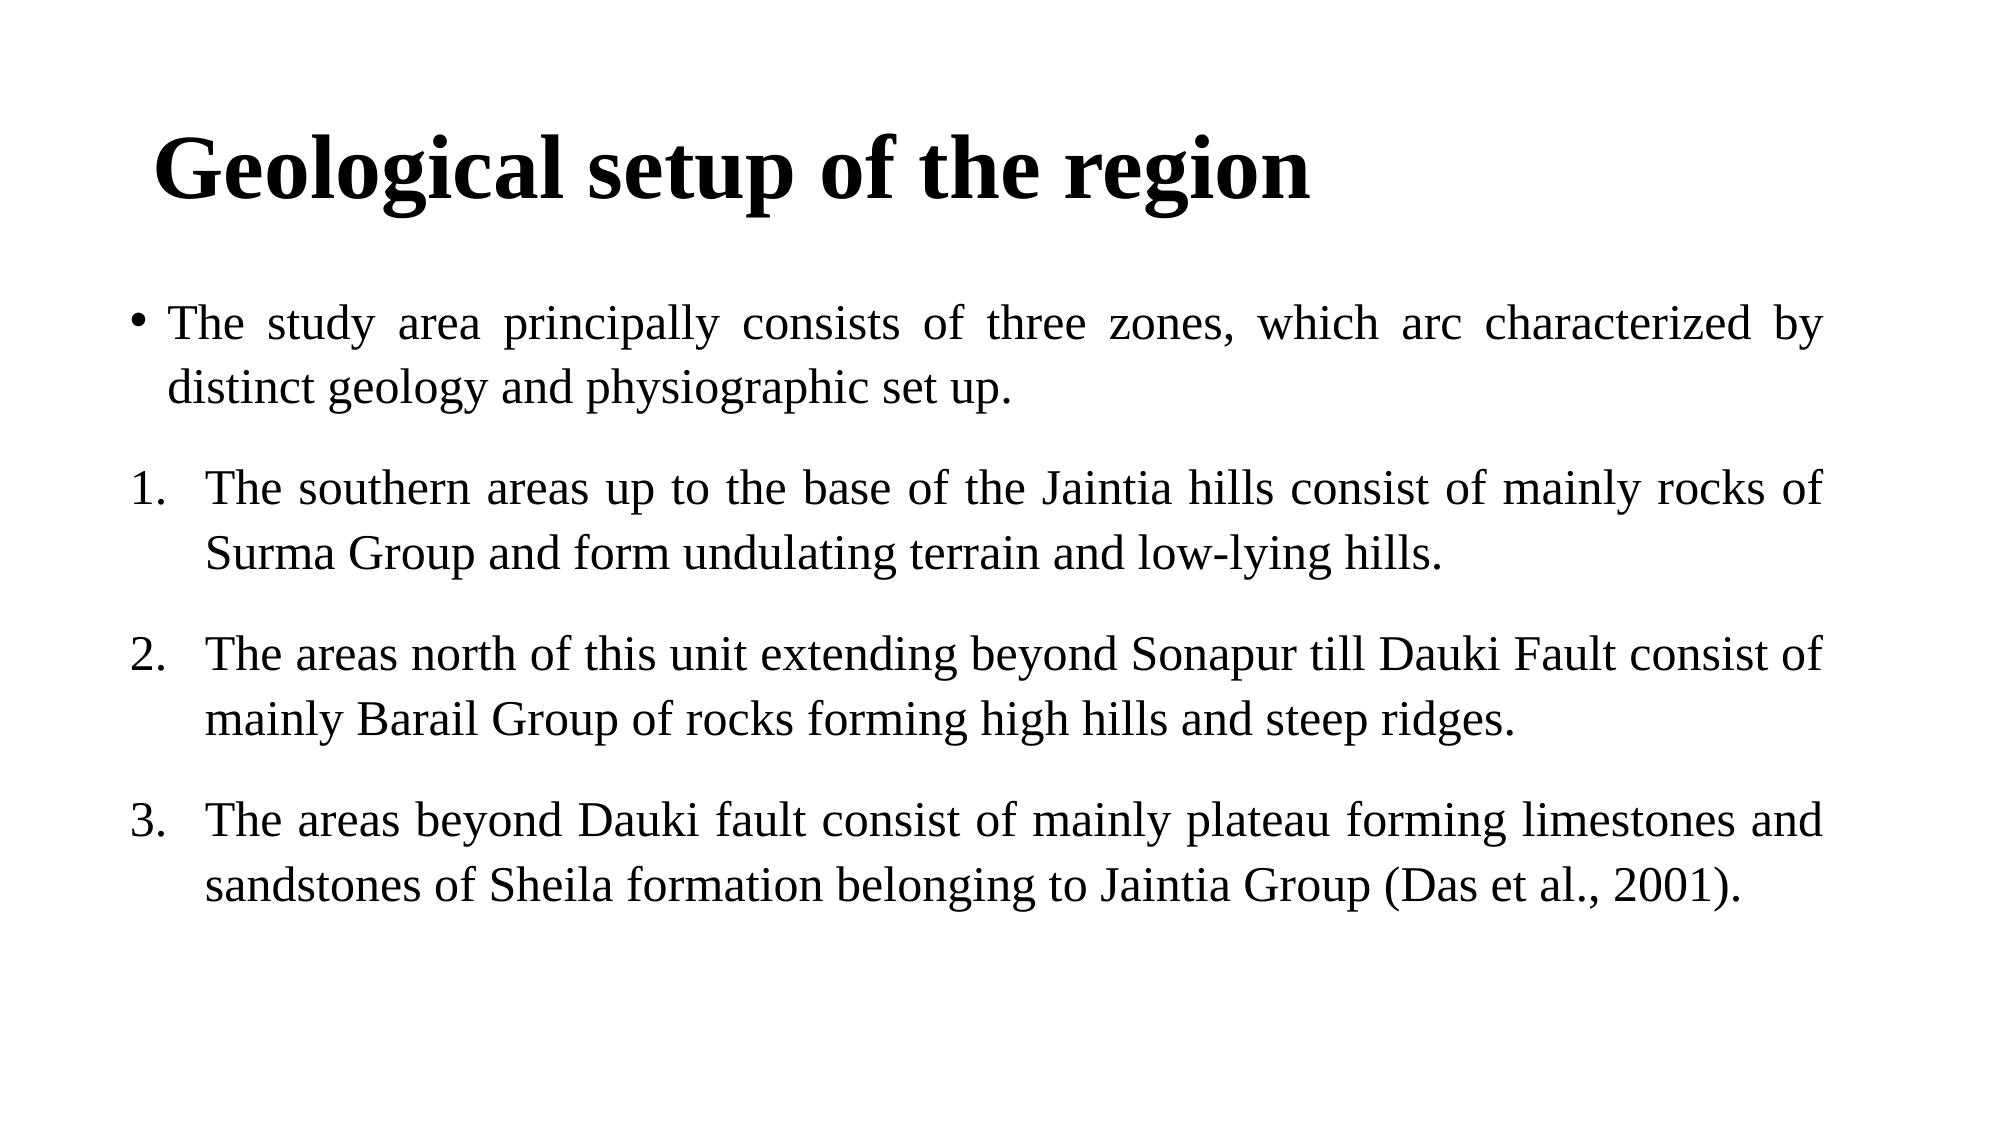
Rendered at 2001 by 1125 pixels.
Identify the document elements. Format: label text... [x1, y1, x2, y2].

list The study area principally consists of three zones, which arc characterized by distinct geology and physiographic set up. The southern areas up to the base of the Jaintia hills consist of mainly rocks of Surma Group and form undulating terrain and low-lying hills. The areas north of this unit extending beyond Sonapur till Dauki Fault consist of mainly Barail Group of rocks forming high hills and steep ridges. The areas beyond Dauki fault consist of mainly plateau forming limestones and sandstones of Sheila formation belonging to Jaintia Group (Das et al., 2001). [114, 277, 1840, 992]
title Geological setup of the region [137, 59, 1863, 278]
